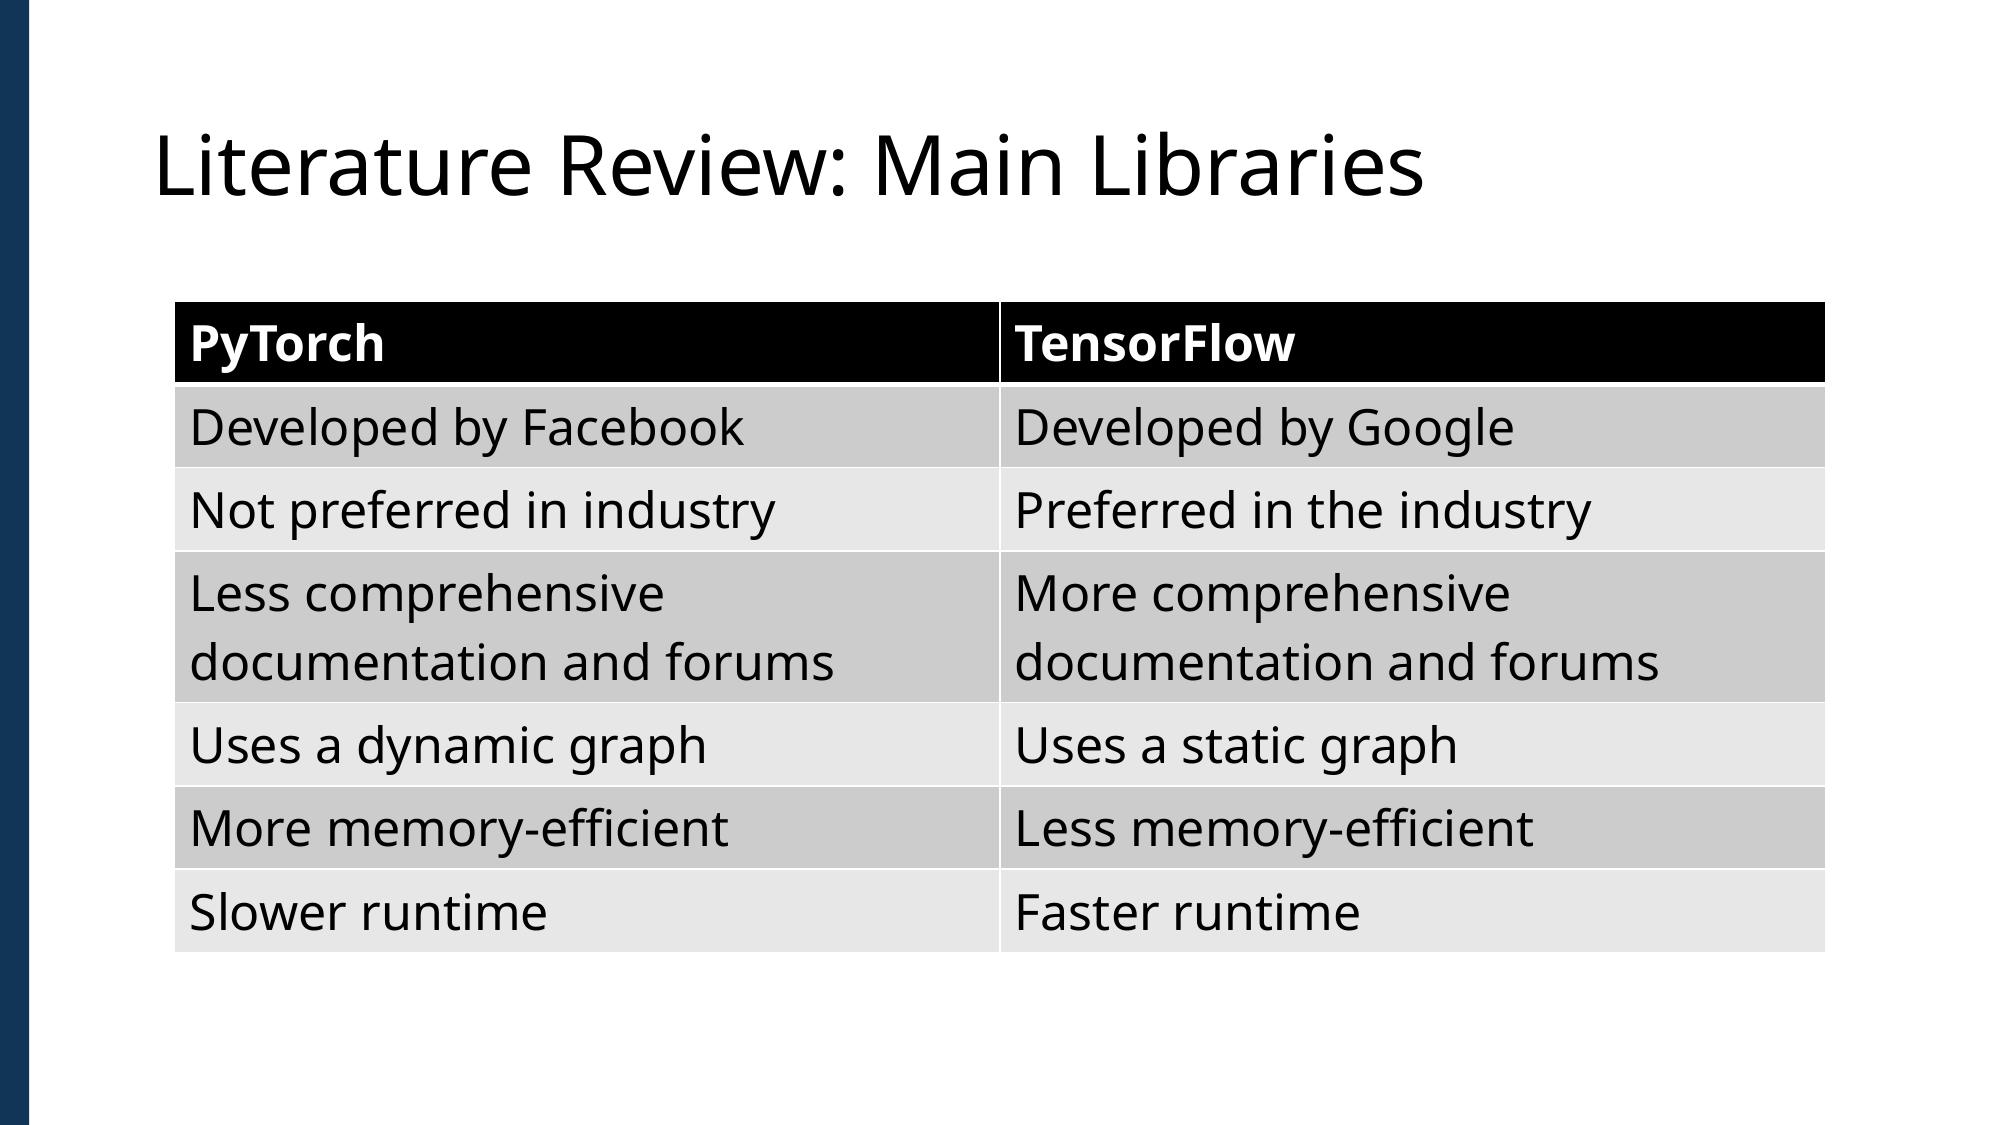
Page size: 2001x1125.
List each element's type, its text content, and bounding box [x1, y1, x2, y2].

table_cell More memory-efficient [175, 787, 999, 868]
table_cell Uses a dynamic graph [175, 703, 999, 785]
table_cell Faster runtime [1001, 870, 1825, 952]
table_cell Uses a static graph [1001, 703, 1825, 785]
table_header TensorFlow [1001, 302, 1825, 382]
table_cell Not preferred in industry [175, 468, 999, 550]
table_cell Preferred in the industry [1001, 468, 1825, 550]
table_cell Less comprehensive documentation and forums [175, 552, 999, 702]
table_cell More comprehensive documentation and forums [1001, 552, 1825, 702]
table_cell Developed by Facebook [175, 387, 999, 467]
title Literature Review: Main Libraries [137, 59, 1863, 278]
table_cell Slower runtime [175, 870, 999, 952]
text_box [0, 0, 30, 1125]
table_cell Less memory-efficient [1001, 787, 1825, 868]
table_cell Developed by Google [1001, 387, 1825, 467]
table_header PyTorch [175, 302, 999, 382]
